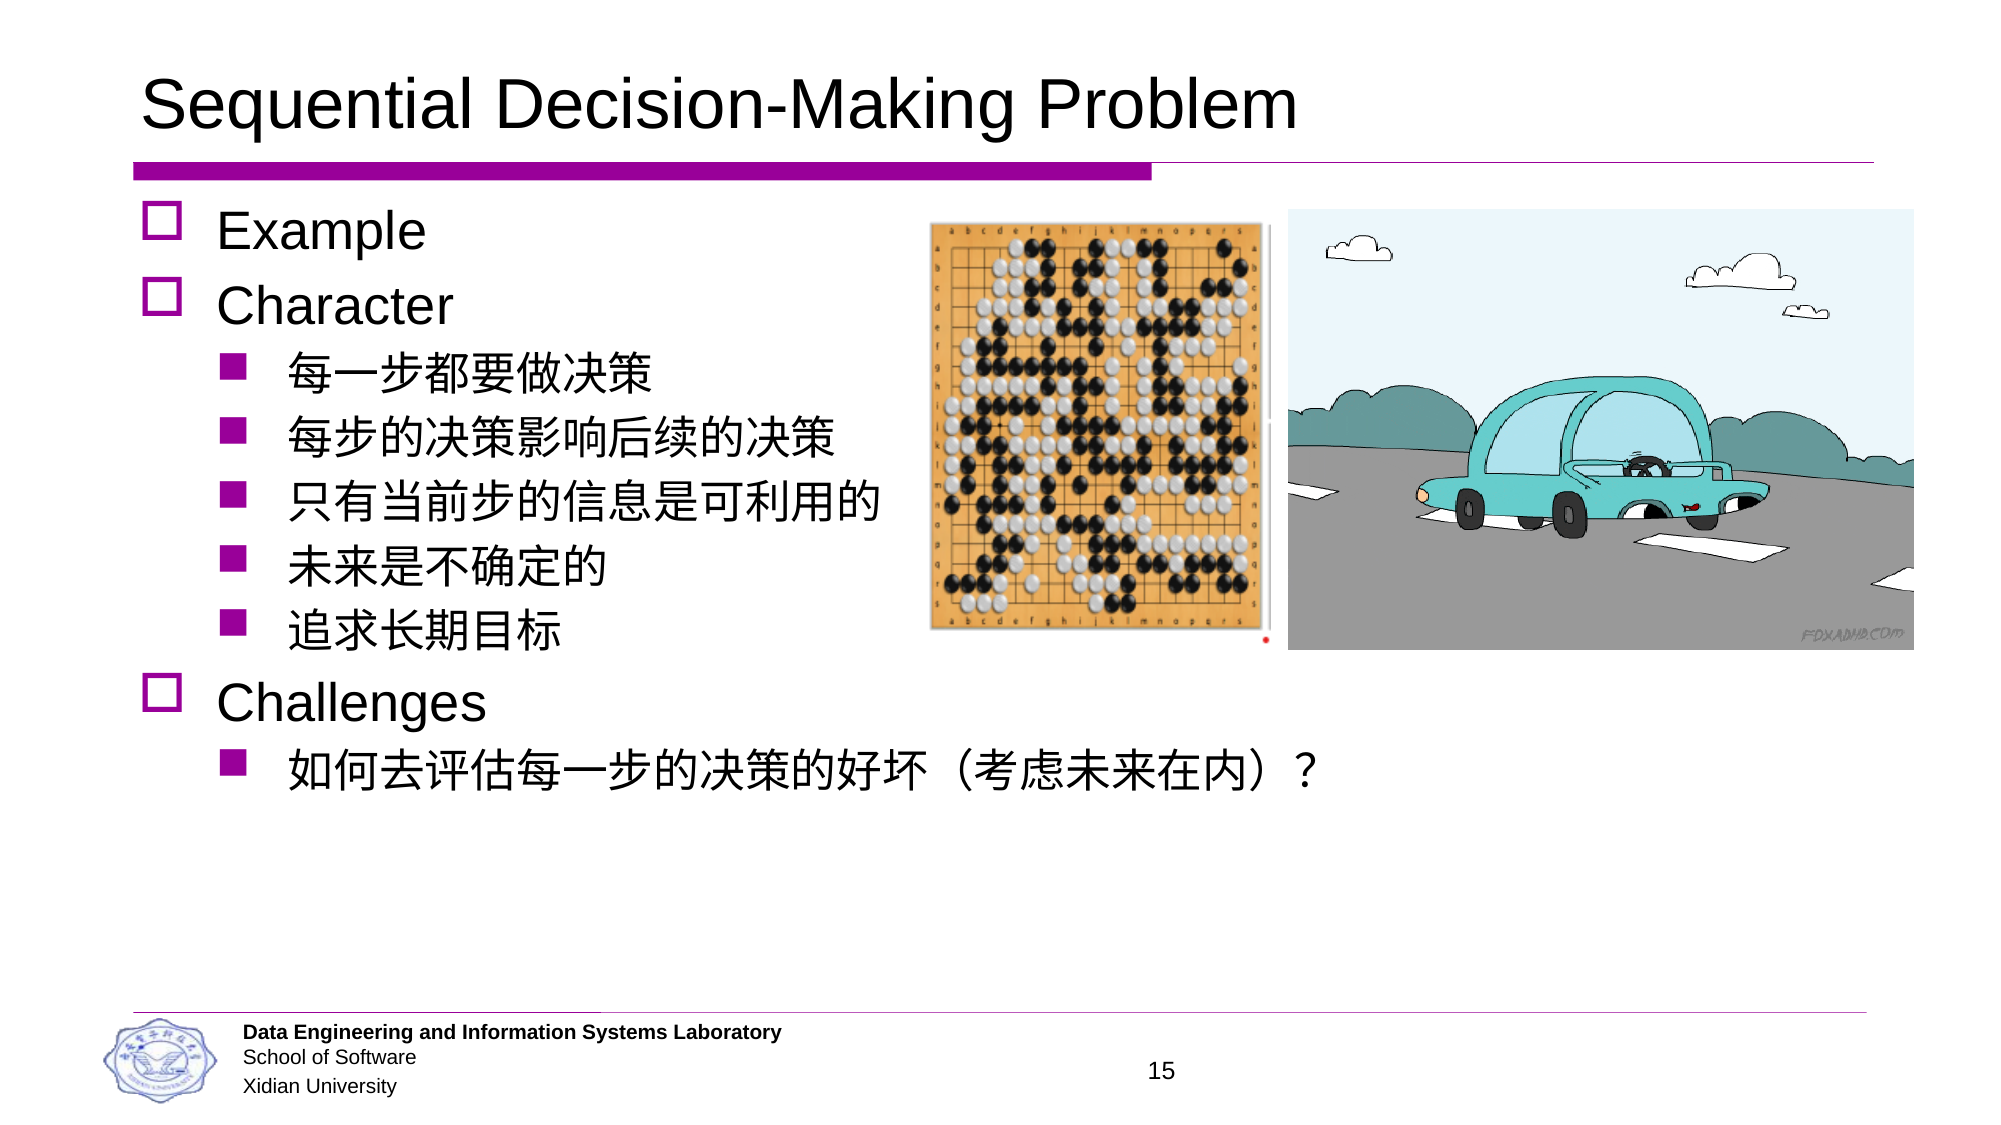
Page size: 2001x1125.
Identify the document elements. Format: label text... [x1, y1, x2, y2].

picture [102, 1017, 219, 1106]
slide_number 15 [953, 1046, 1371, 1085]
picture [929, 214, 1271, 645]
picture [1288, 209, 1914, 650]
title Sequential Decision-Making Problem [125, 24, 1876, 150]
list Example Character 每一步都要做决策 每步的决策影响后续的决策 只有当前步的信息是可利用的 未来是不确定的 追求长期目标 Challenges 如何去评估每一步的决策的好坏（考虑未来在内）？ [123, 187, 1874, 988]
